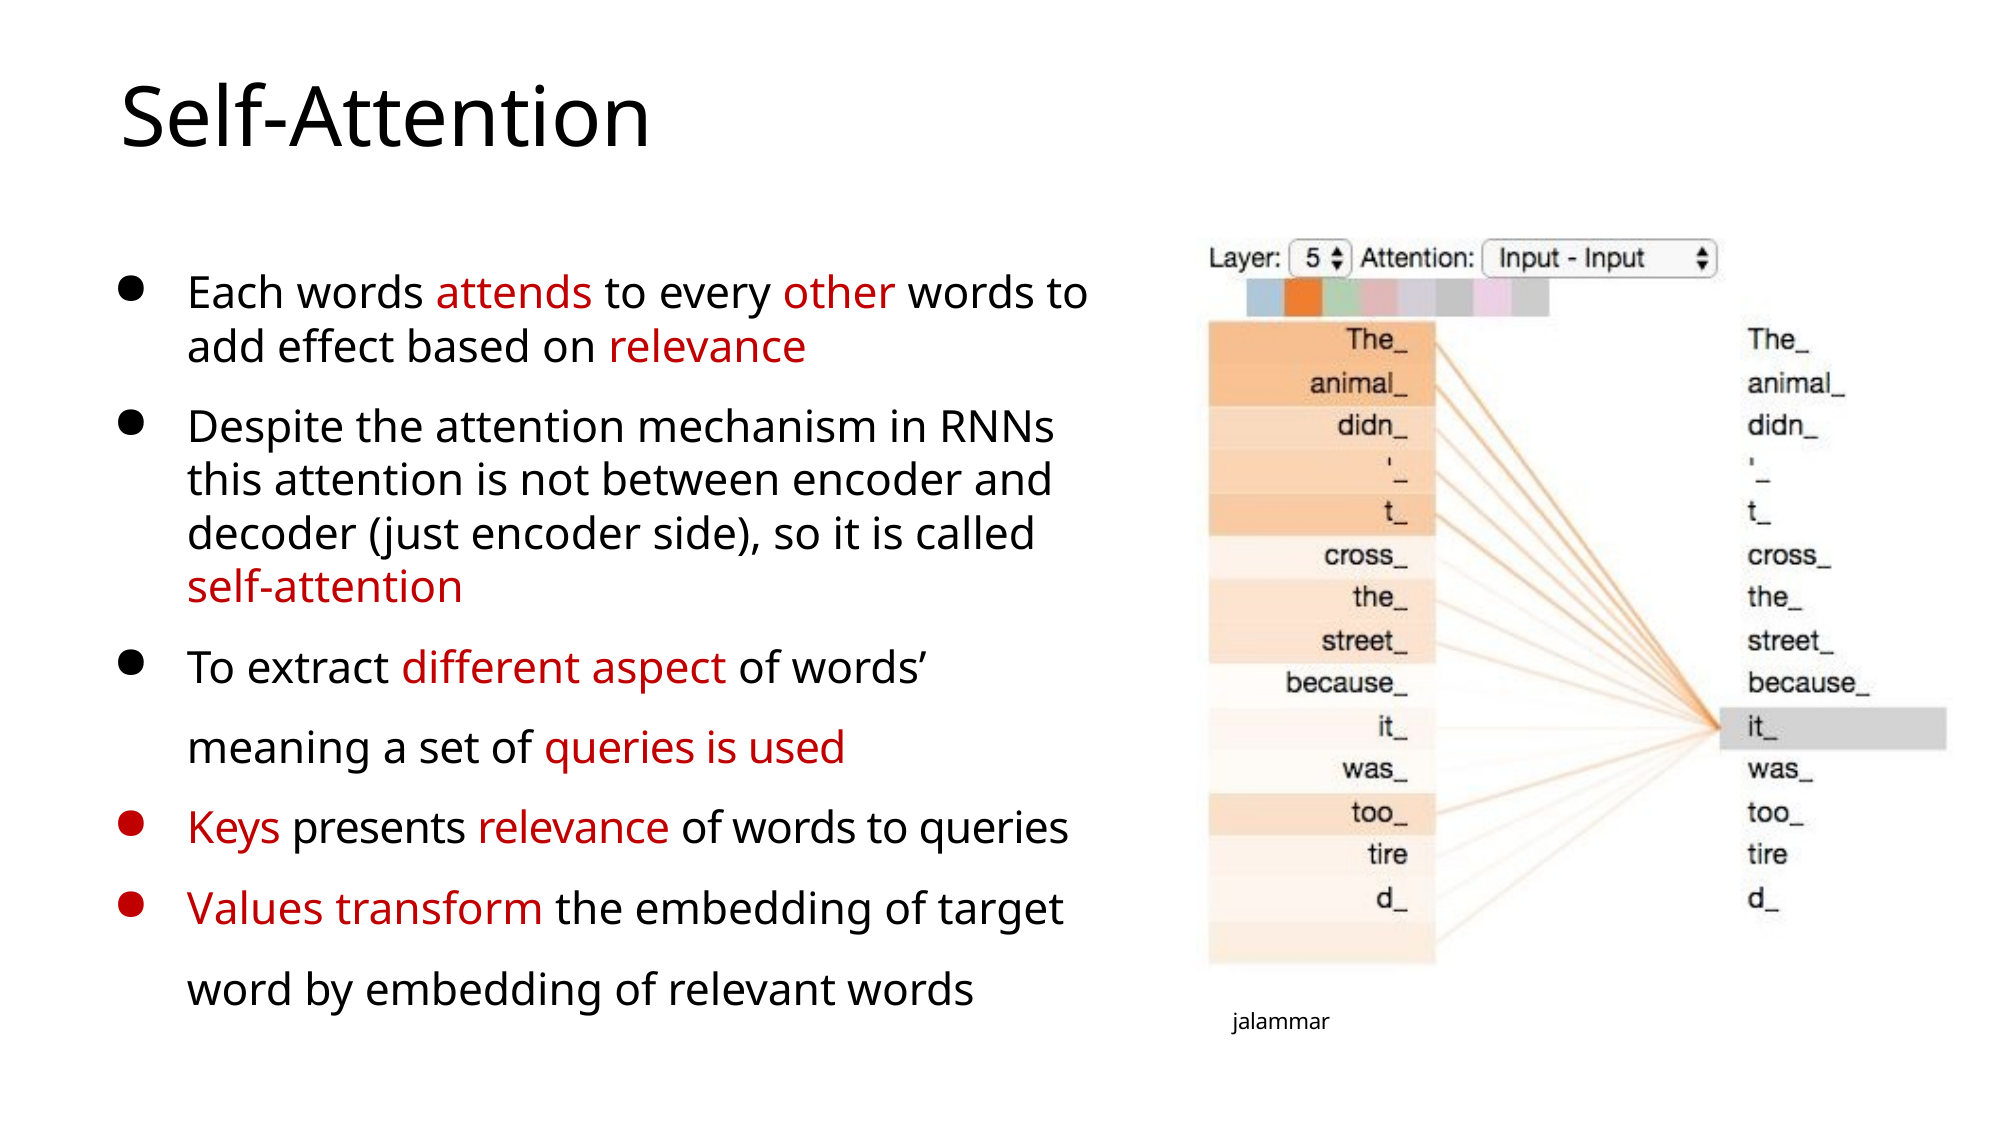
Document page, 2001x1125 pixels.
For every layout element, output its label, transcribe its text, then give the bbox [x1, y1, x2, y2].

title Self-Attention [117, 16, 1141, 208]
text_box Each words attends to every other words to add effect based on relevance Despite the attention mechanism in RNNs this attention is not between encoder and decoder (just encoder side), so it is called self-attention To extract different aspect of words’ meaning a set of queries is used Keys presents relevance of words to queries Values transform the embedding of target word by embedding of relevant words [110, 237, 1100, 1014]
picture [1196, 237, 1953, 973]
text_box jalammar [1230, 1004, 1711, 1034]
